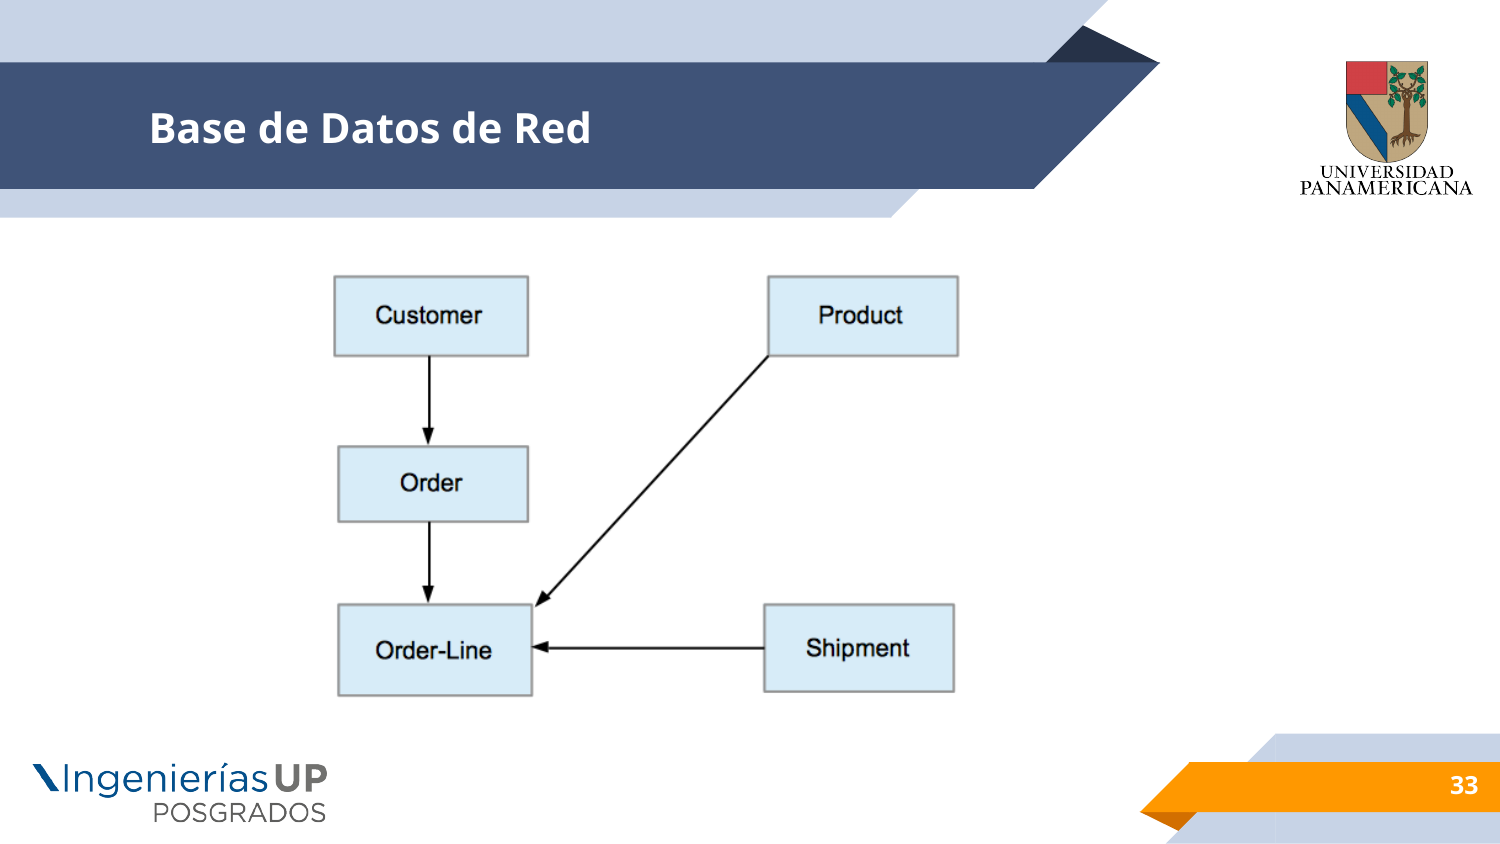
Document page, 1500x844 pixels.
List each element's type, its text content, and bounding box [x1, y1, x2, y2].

picture [298, 227, 993, 730]
picture [1286, 44, 1490, 210]
picture [15, 737, 344, 844]
slide_number 33 [1249, 760, 1494, 813]
title Base de Datos de Red [133, 64, 1035, 190]
